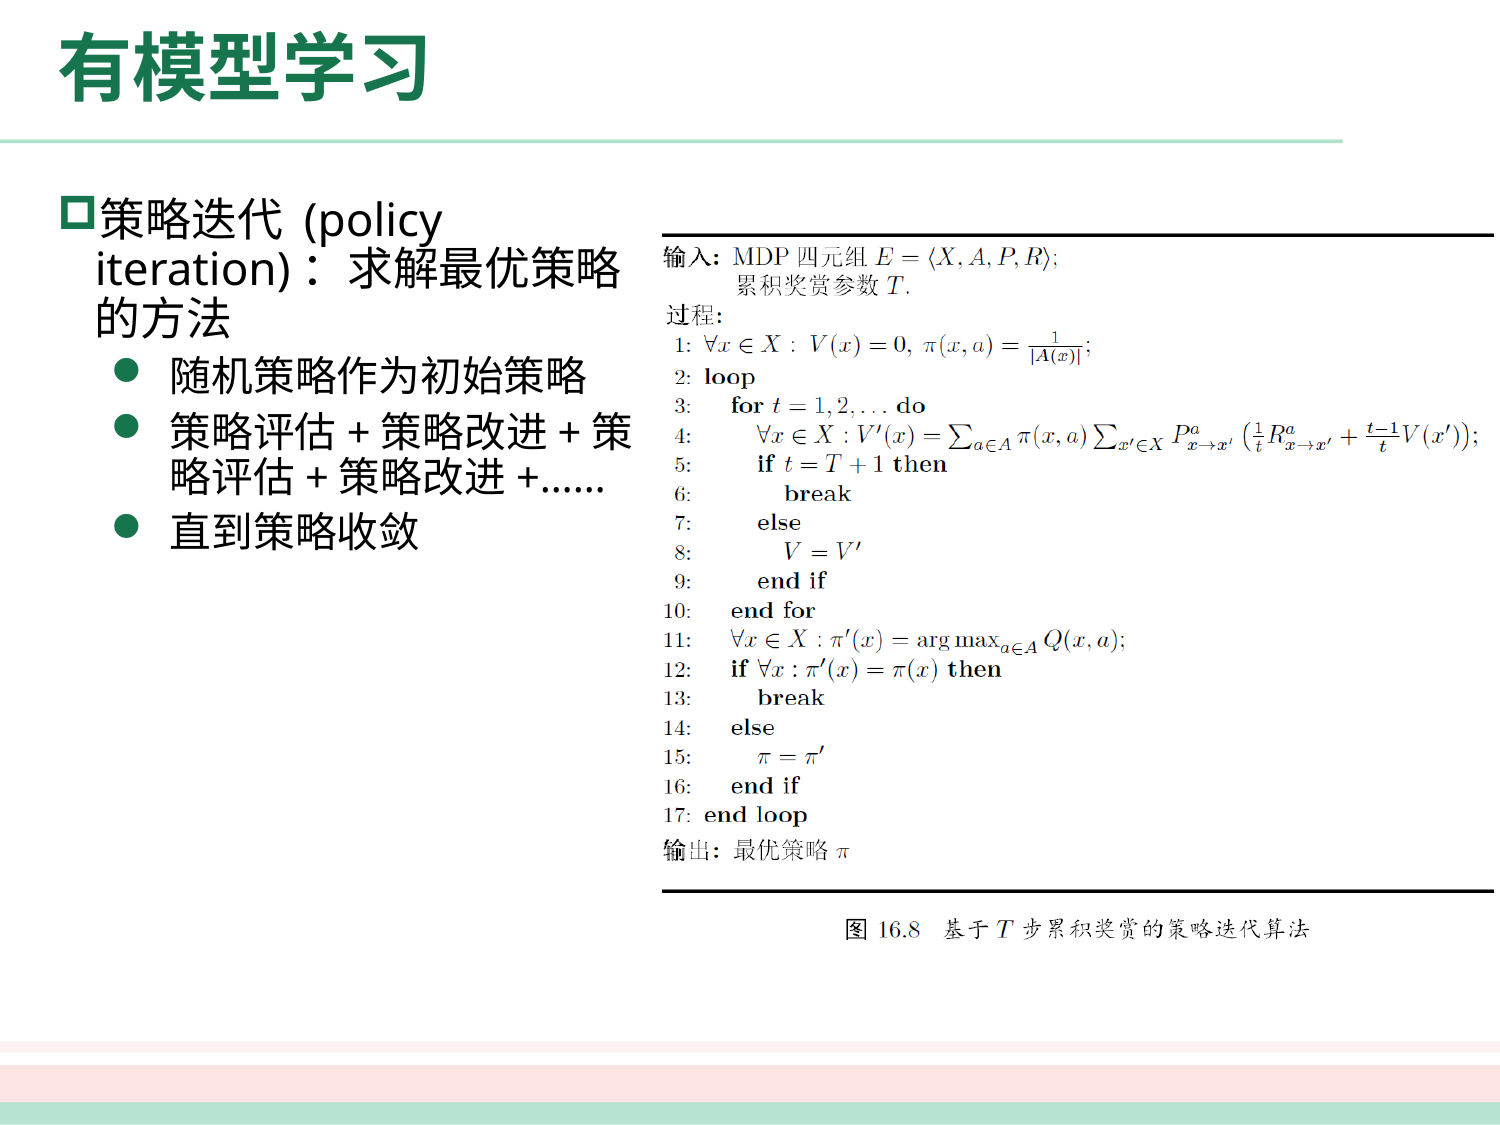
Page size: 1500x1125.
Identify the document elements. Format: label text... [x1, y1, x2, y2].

picture [0, 0, 1500, 1125]
list 策略迭代 (policy iteration)：求解最优策略的方法 随机策略作为初始策略 策略评估+策略改进+策略评估+策略改进+…… 直到策略收敛 [42, 189, 673, 1018]
title 有模型学习 [42, 7, 1337, 136]
